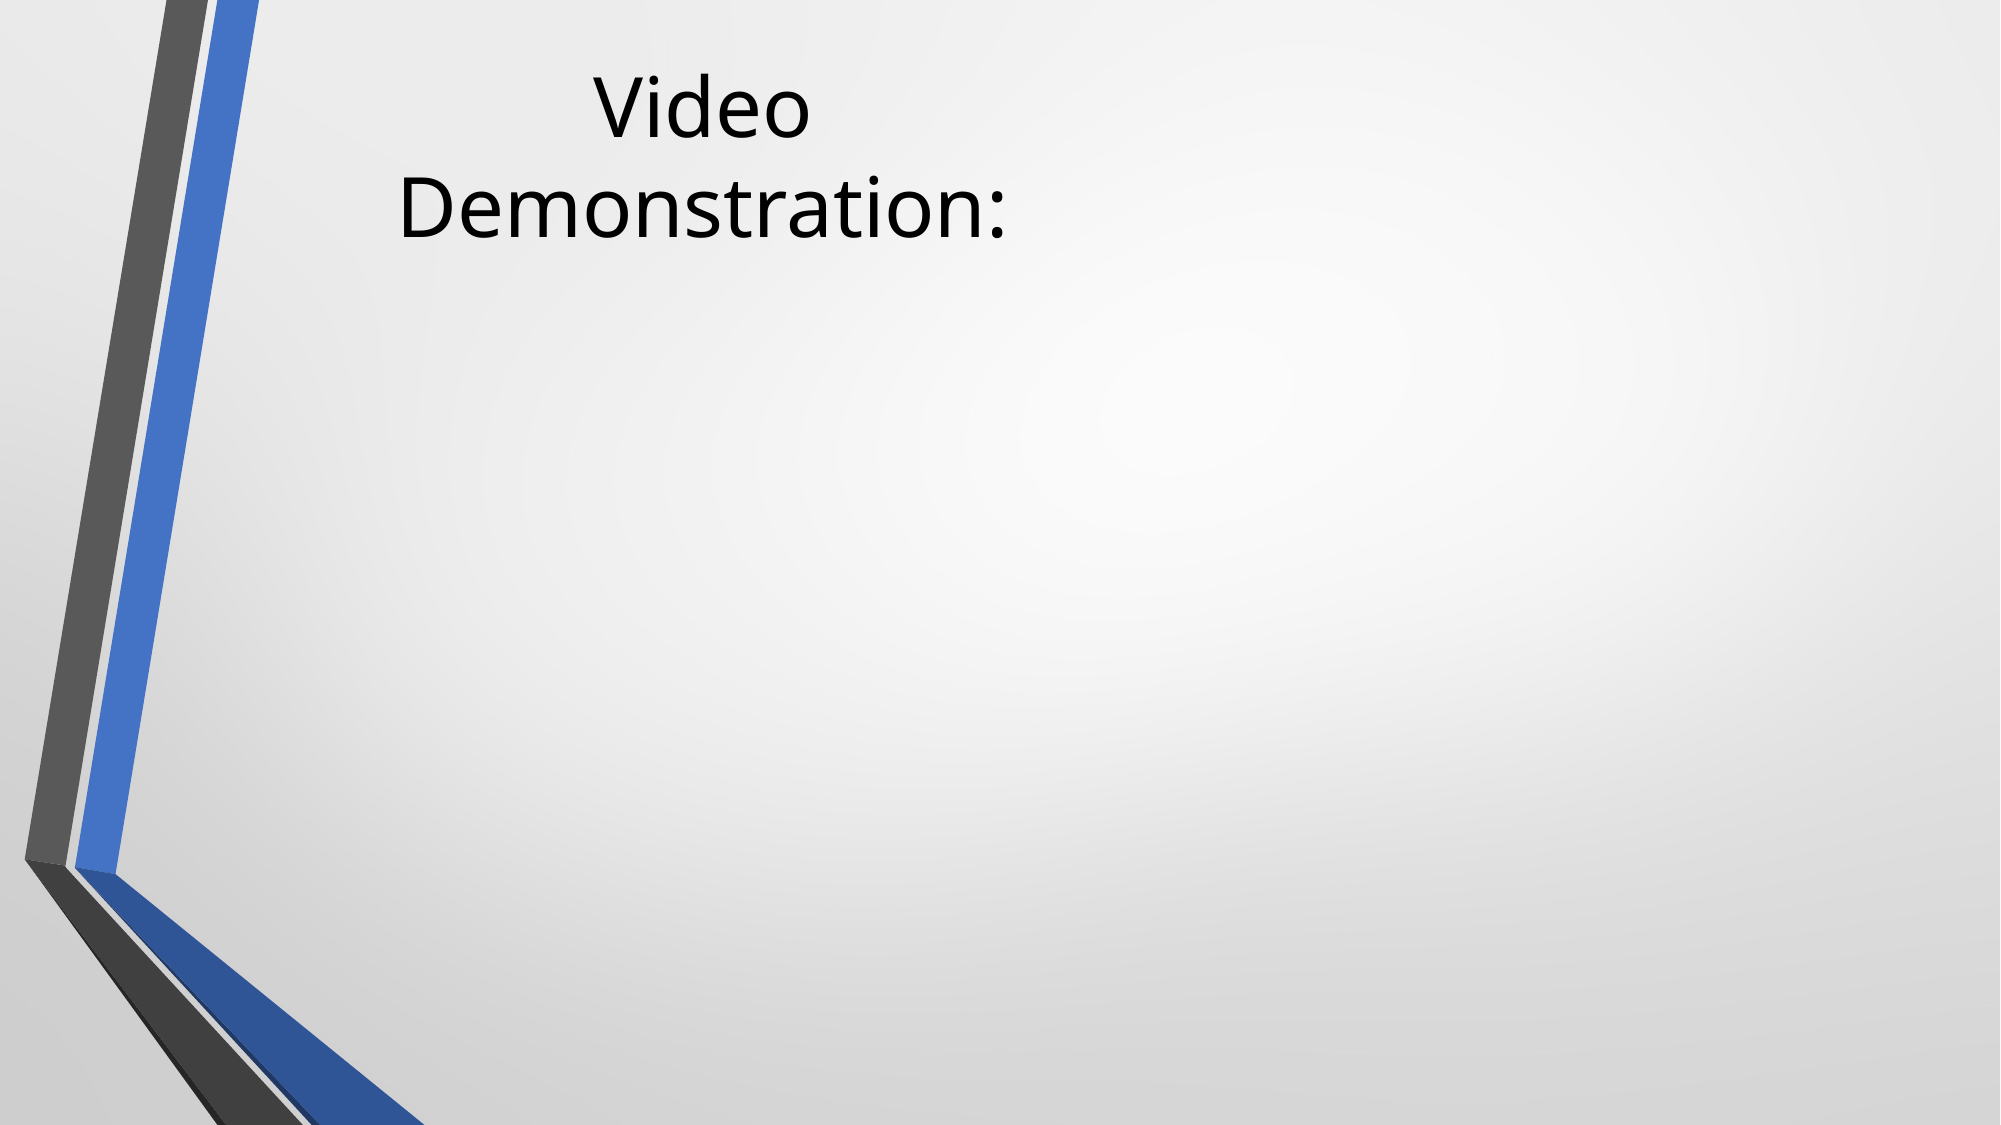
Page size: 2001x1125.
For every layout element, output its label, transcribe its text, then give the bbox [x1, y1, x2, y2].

title Video Demonstration: [276, 10, 1130, 299]
